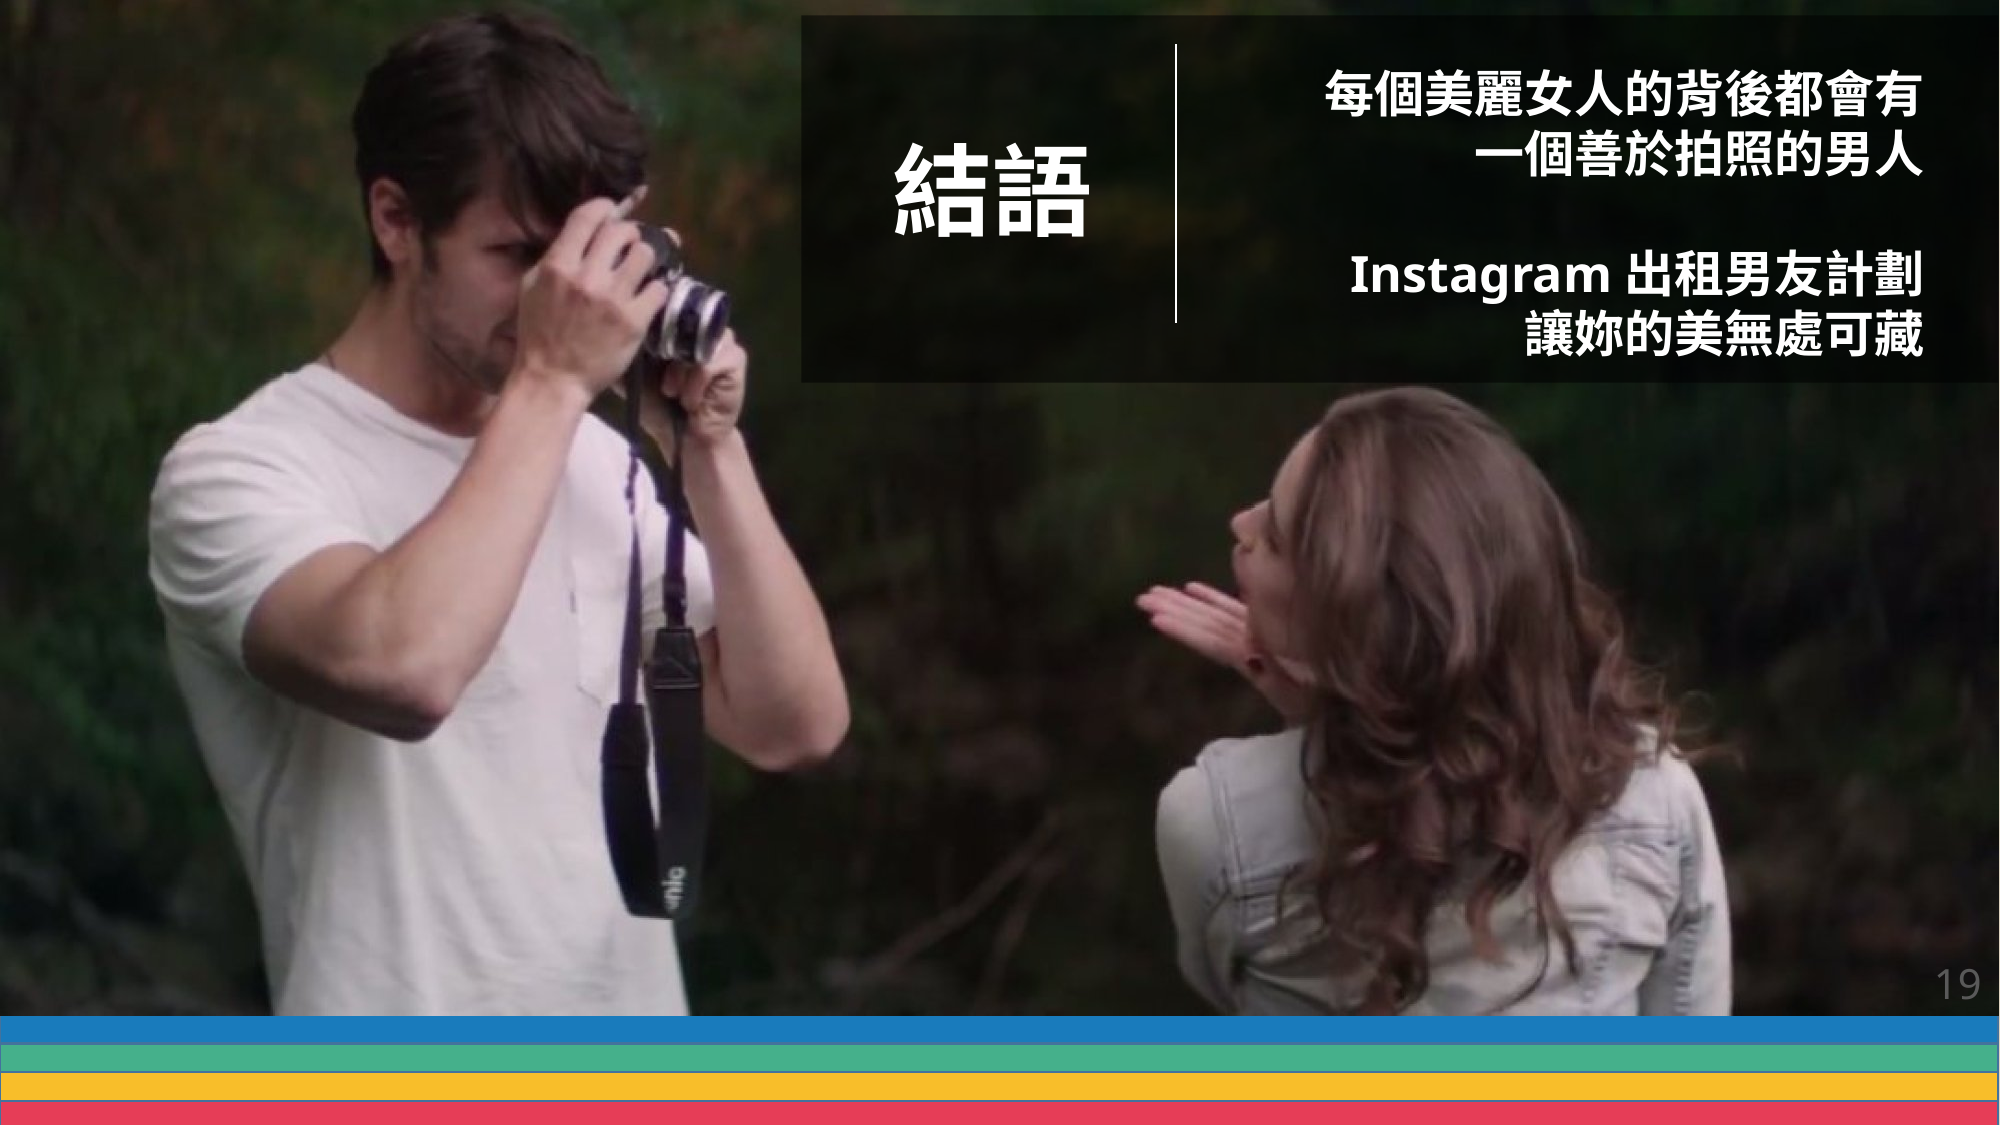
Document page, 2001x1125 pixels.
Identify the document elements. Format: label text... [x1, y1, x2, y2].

text_box [0, 1016, 1999, 1043]
text_box [0, 1043, 1999, 1071]
picture [0, 0, 1999, 1016]
text_box [0, 1100, 1999, 1125]
text_box 19 [1919, 1016, 1999, 1024]
text_box [0, 1071, 1999, 1100]
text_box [248, 221, 1530, 955]
